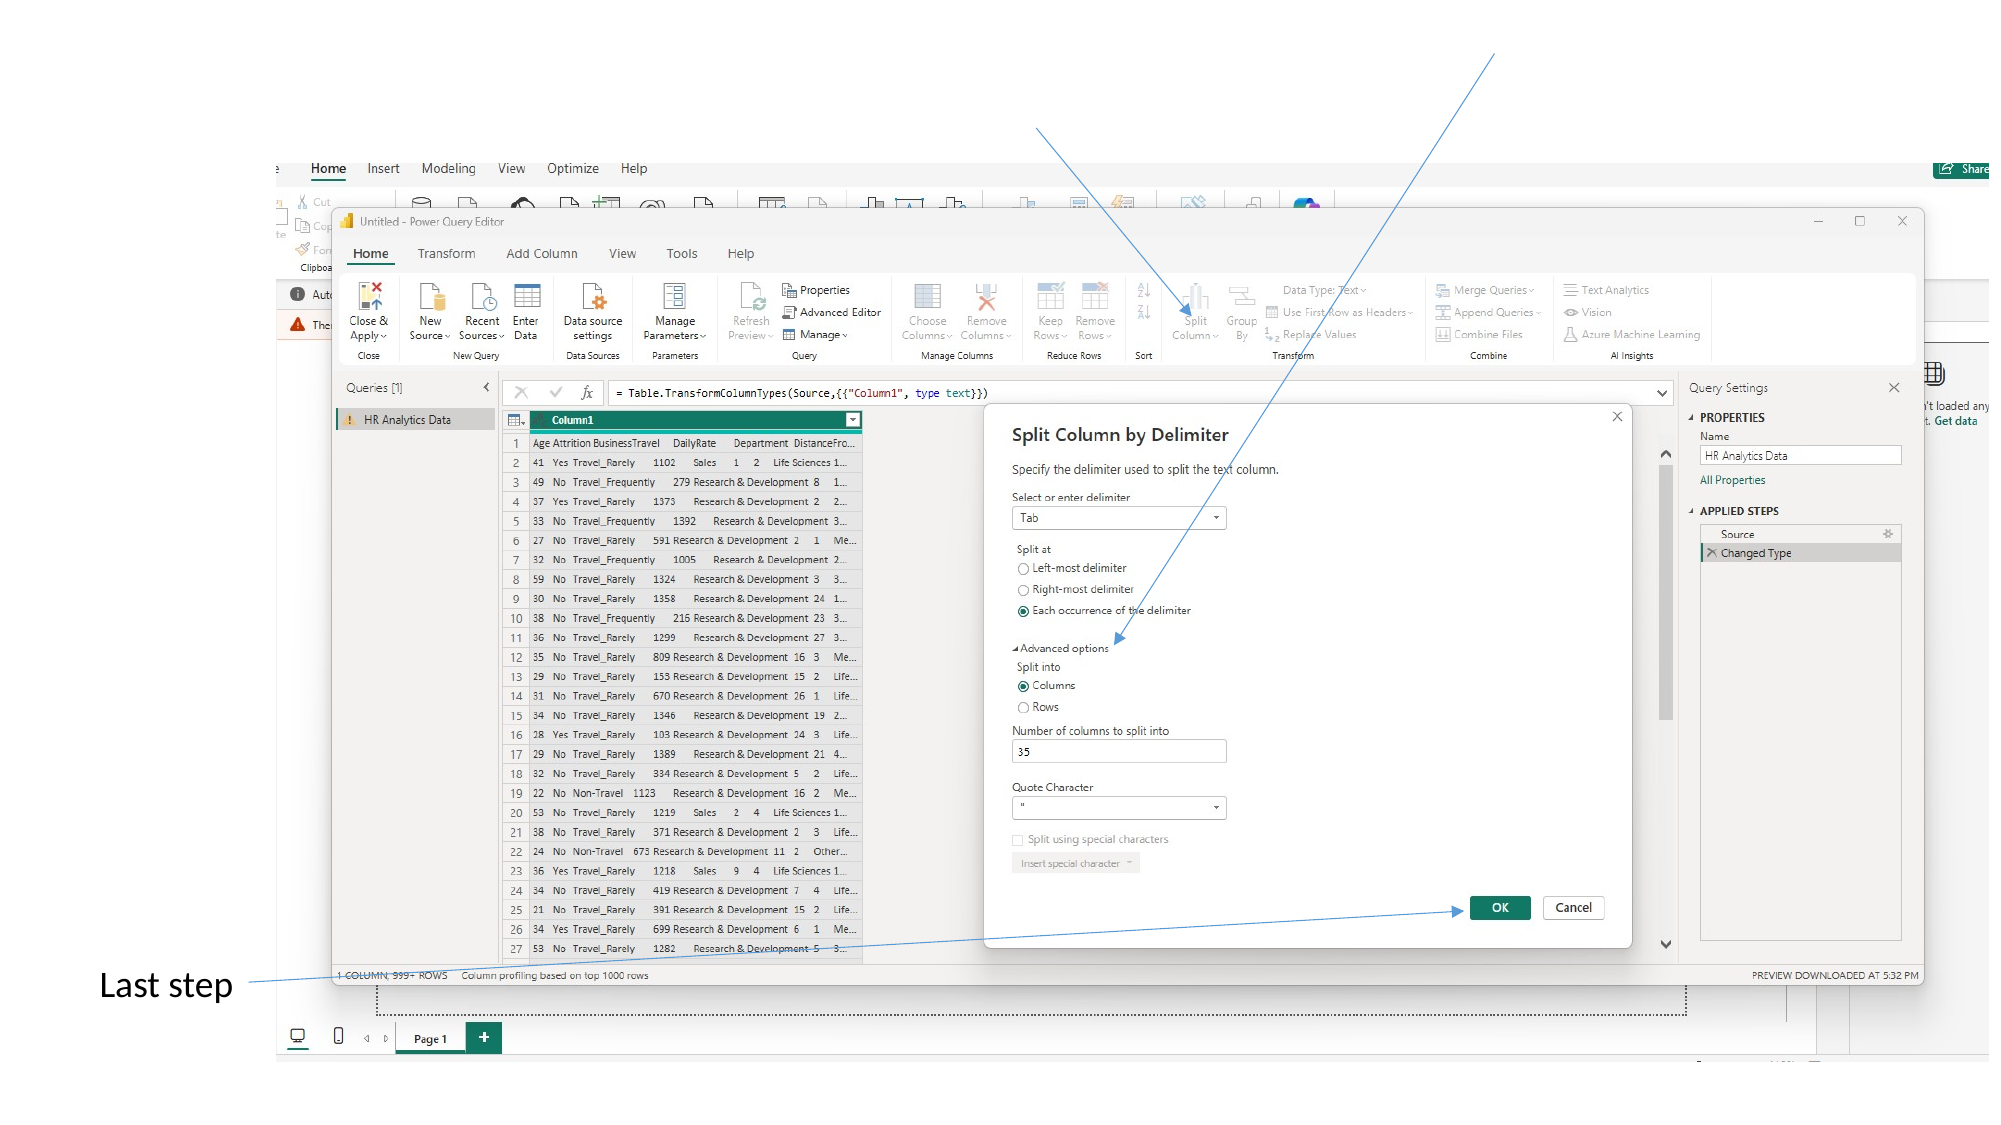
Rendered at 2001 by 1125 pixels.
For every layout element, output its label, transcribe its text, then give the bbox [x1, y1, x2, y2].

text_box Last step [84, 952, 249, 1012]
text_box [249, 910, 1465, 983]
picture [276, 163, 1989, 1062]
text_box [1113, 53, 1495, 646]
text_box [1036, 127, 1113, 317]
